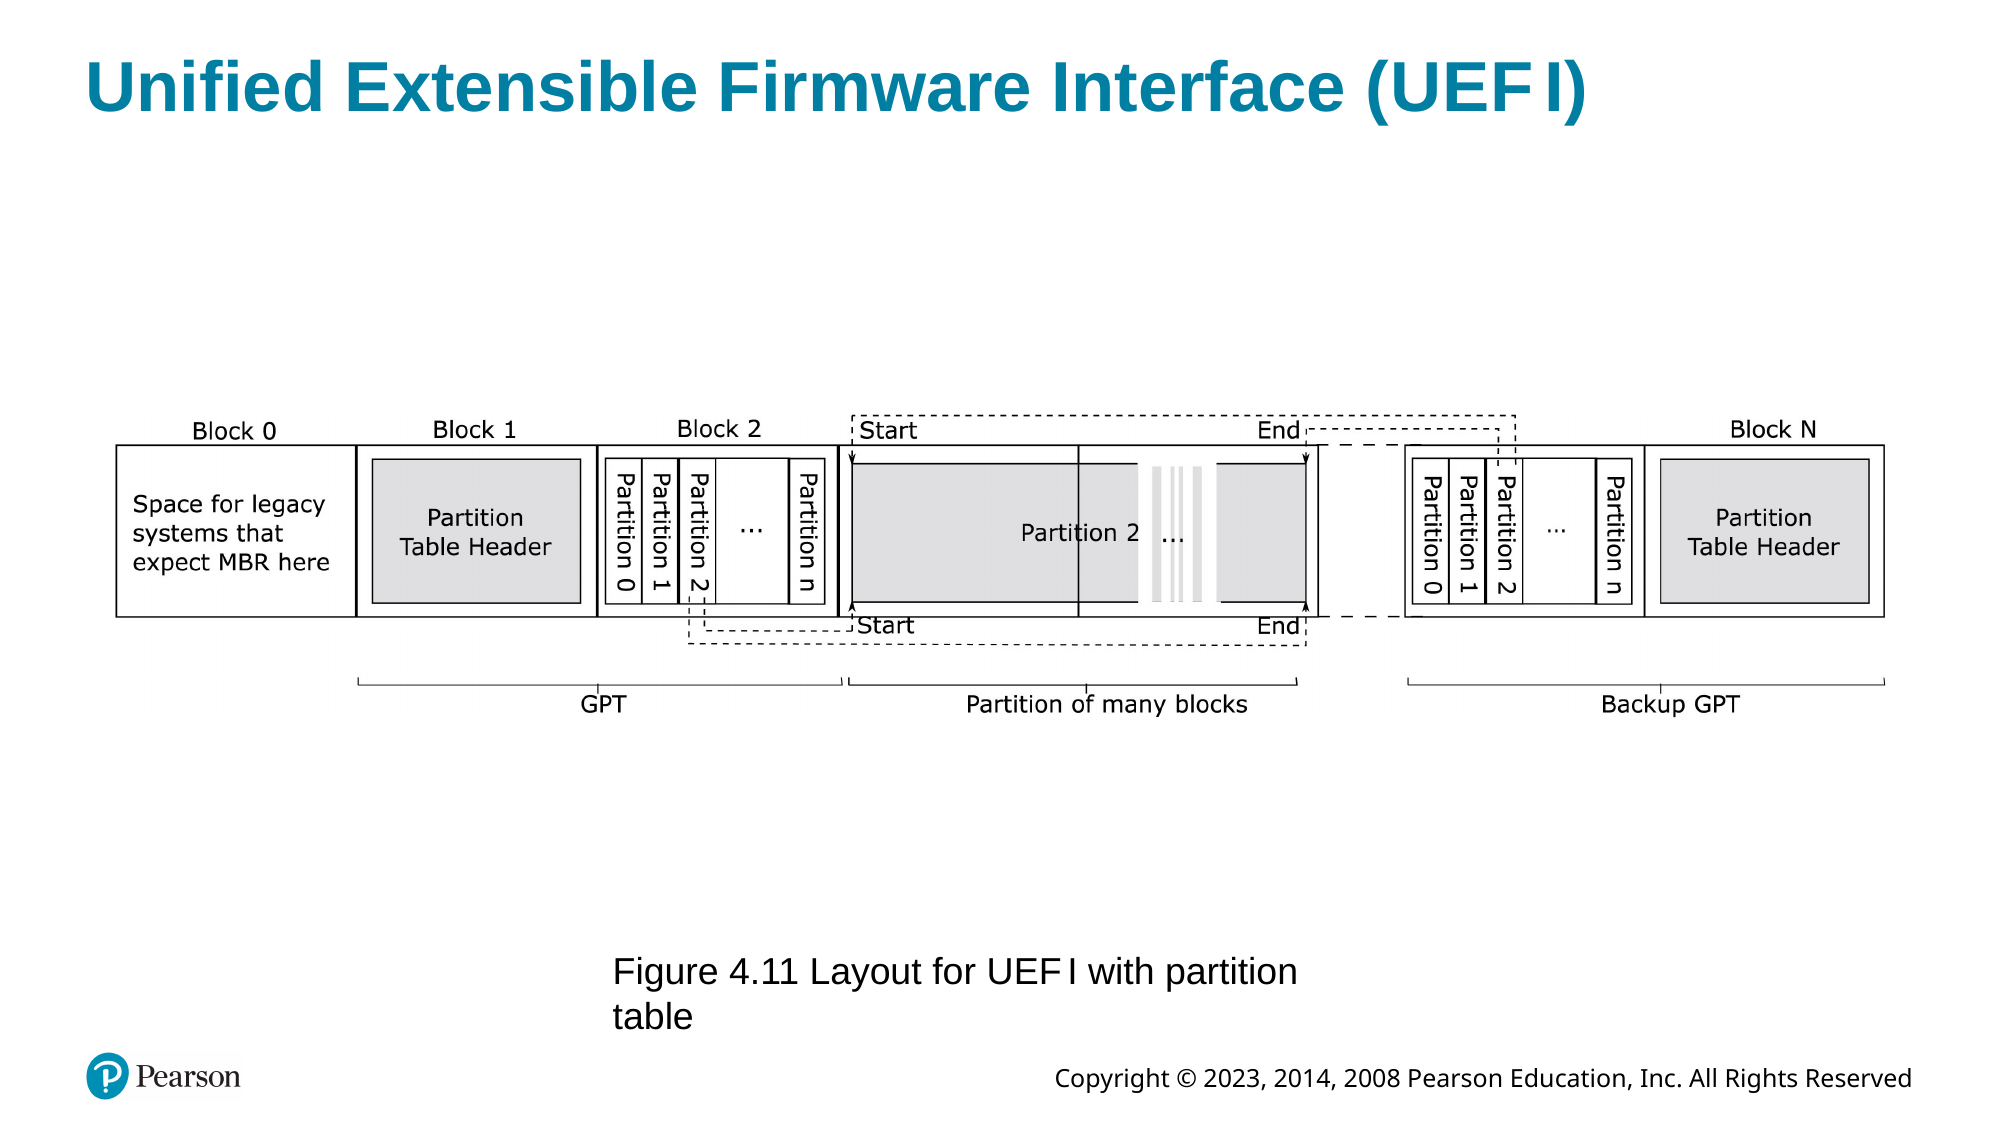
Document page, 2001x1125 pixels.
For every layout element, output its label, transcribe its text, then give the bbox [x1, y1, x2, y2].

picture [111, 413, 1891, 721]
list Figure 4.11 Layout for U E F I with partition table [612, 730, 1389, 1125]
title Unified Extensible Firmware Interface (U E F I) [85, 0, 1916, 181]
picture [85, 1051, 242, 1101]
